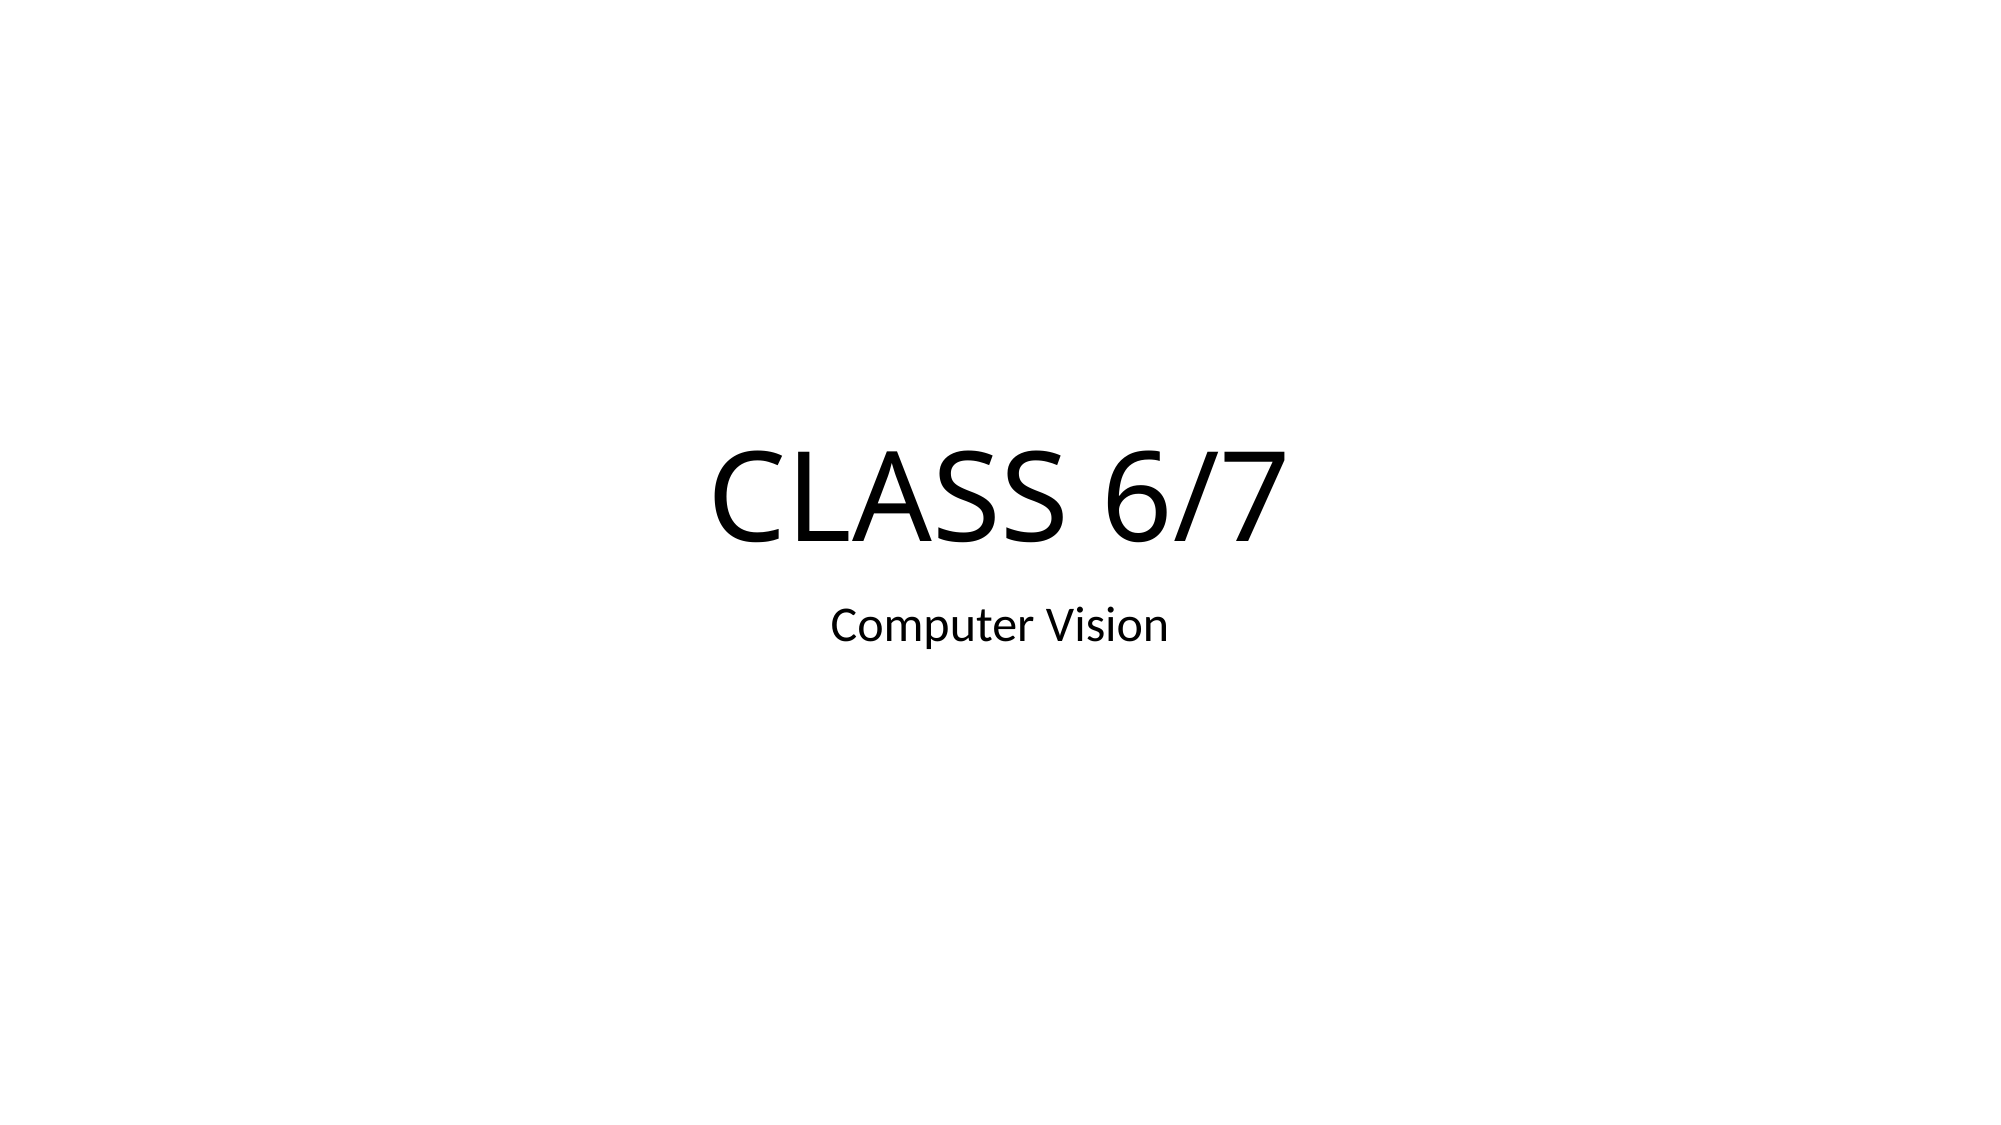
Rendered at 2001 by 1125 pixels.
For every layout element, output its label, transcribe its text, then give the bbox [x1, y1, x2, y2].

title CLASS 6/7 [249, 184, 1750, 576]
subtitle Computer Vision [249, 590, 1750, 863]
